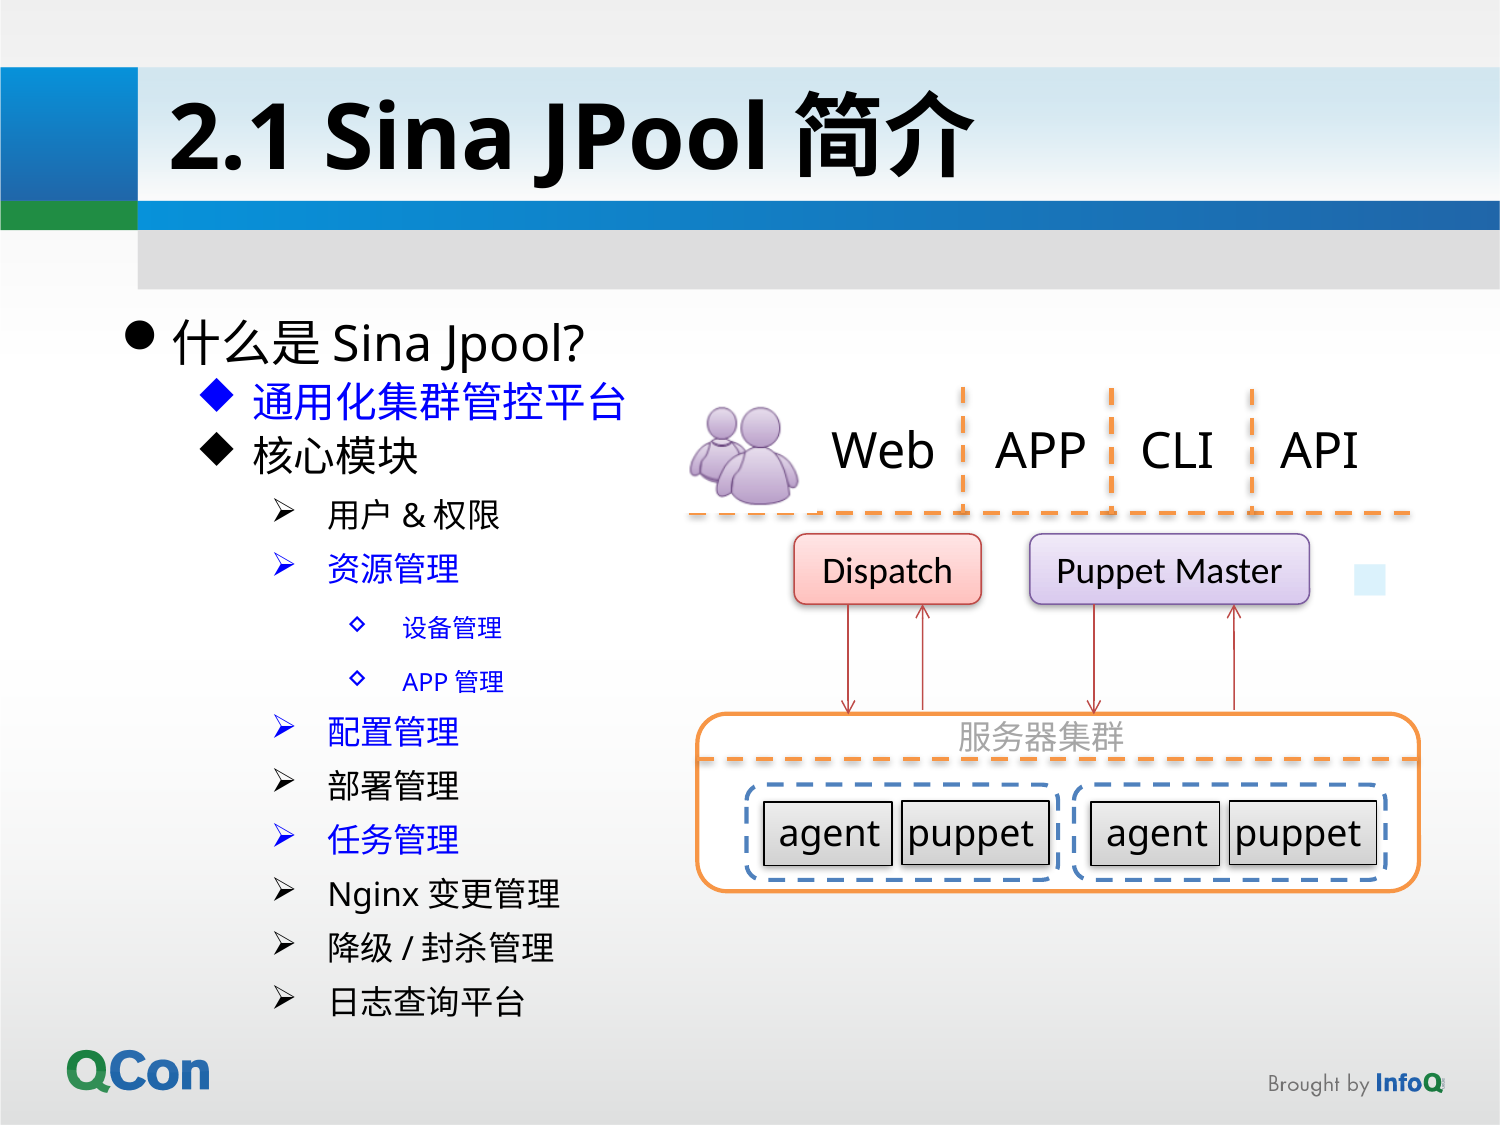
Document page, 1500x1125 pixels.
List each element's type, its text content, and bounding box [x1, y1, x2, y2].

text_box [695, 766, 1422, 894]
text_box [744, 782, 1061, 882]
text_box API [1265, 410, 1411, 486]
text_box CLI [1256, 410, 1265, 486]
text_box Dispatch [793, 533, 983, 605]
text_box Web [822, 410, 958, 486]
text_box [1071, 782, 1388, 882]
text_box CLI [1125, 410, 1246, 486]
picture [0, 0, 1500, 1125]
text_box APP [980, 410, 1106, 486]
text_box [1348, 711, 1421, 757]
text_box 什么是Sina Jpool? 通用化集群管控平台 核心模块 用户&权限 资源管理 设备管理 APP管理 配置管理 部署管理 任务管理 Nginx变更管理 降级/封杀管理 日志查询平台 [106, 304, 671, 1069]
text_box 服务器集群 [735, 709, 1348, 757]
text_box [695, 711, 735, 757]
text_box APP [1117, 410, 1125, 486]
text_box Puppet Master [1029, 533, 1311, 605]
text_box 2.1 Sina JPool简介 [153, 70, 1416, 195]
